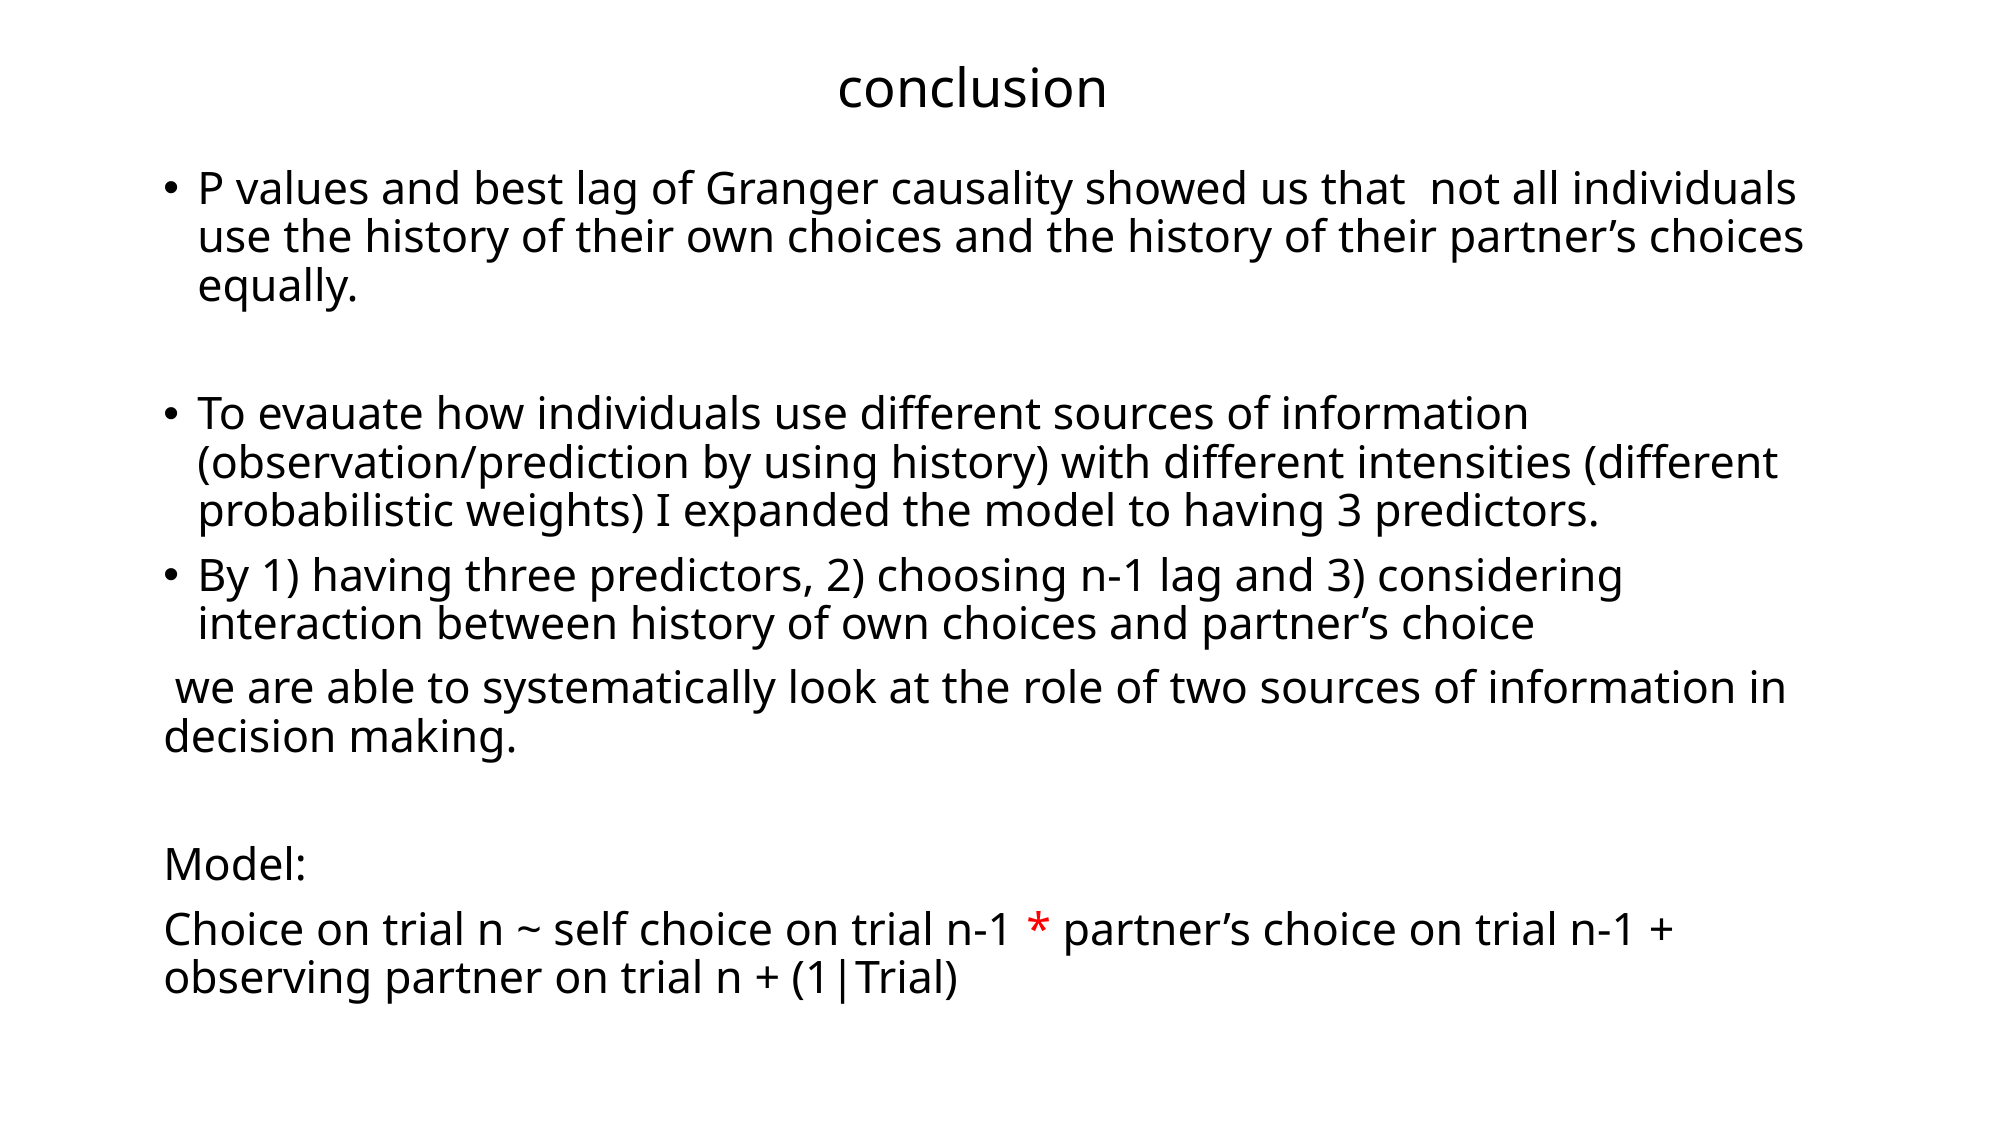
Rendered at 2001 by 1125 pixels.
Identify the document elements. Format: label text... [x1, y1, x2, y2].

list P values and best lag of Granger causality showed us that not all individuals use the history of their own choices and the history of their partner’s choices equally. To evauate how individuals use different sources of information (observation/prediction by using history) with different intensities (different probabilistic weights) I expanded the model to having 3 predictors. By 1) having three predictors, 2) choosing n-1 lag and 3) considering interaction between history of own choices and partner’s choice we are able to systematically look at the role of two sources of information in decision making. Model: Choice on trial n ~ self choice on trial n-1 * partner’s choice on trial n-1 + observing partner on trial n + (1|Trial) [148, 158, 1863, 1014]
title conclusion [124, 53, 1822, 127]
